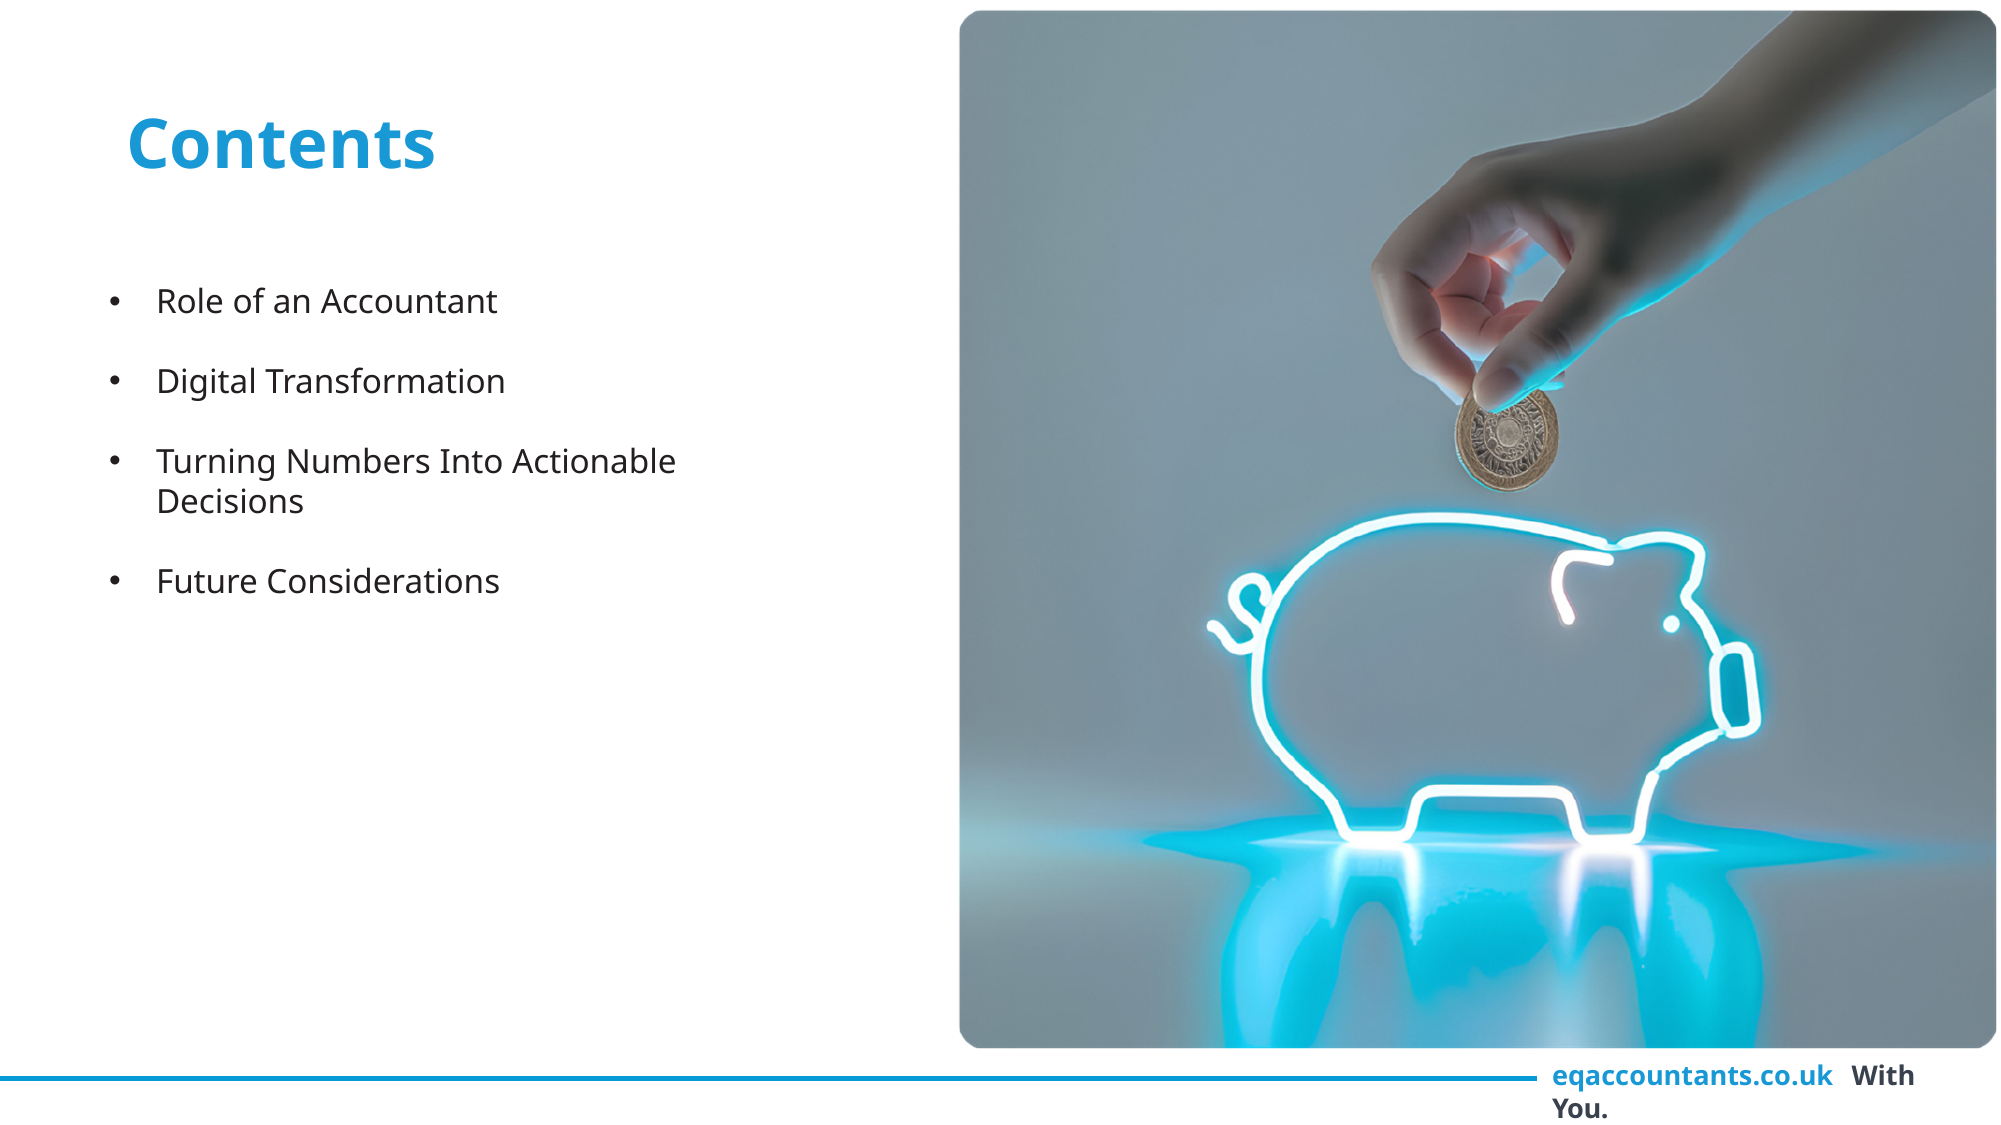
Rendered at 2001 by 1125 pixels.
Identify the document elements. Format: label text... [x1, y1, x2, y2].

text_box Contents [111, 92, 877, 190]
picture [915, 0, 2000, 1092]
text_box eqaccountants.co.uk With You. [1550, 1098, 1968, 1124]
text_box Role of an Accountant Digital Transformation Turning Numbers Into Actionable Decisions Future Considerations [109, 278, 814, 800]
